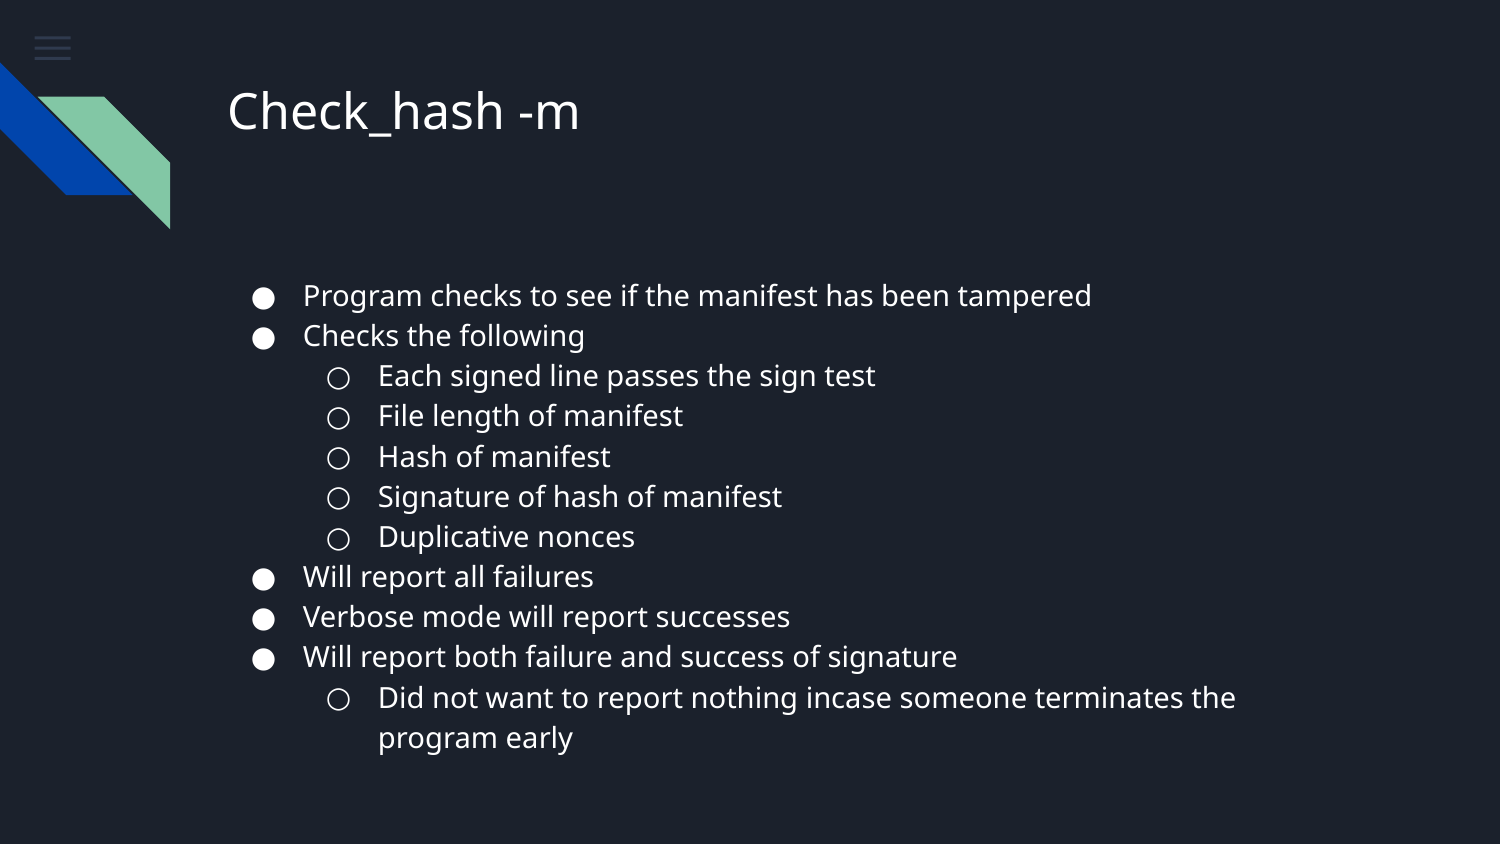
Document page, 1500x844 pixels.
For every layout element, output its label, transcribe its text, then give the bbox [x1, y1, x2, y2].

list Program checks to see if the manifest has been tampered Checks the following Each signed line passes the sign test File length of manifest Hash of manifest Signature of hash of manifest Duplicative nonces Will report all failures Verbose mode will report successes Will report both failure and success of signature Did not want to report nothing incase someone terminates the program early [212, 257, 1368, 735]
title Check_hash -m [212, 64, 1368, 215]
